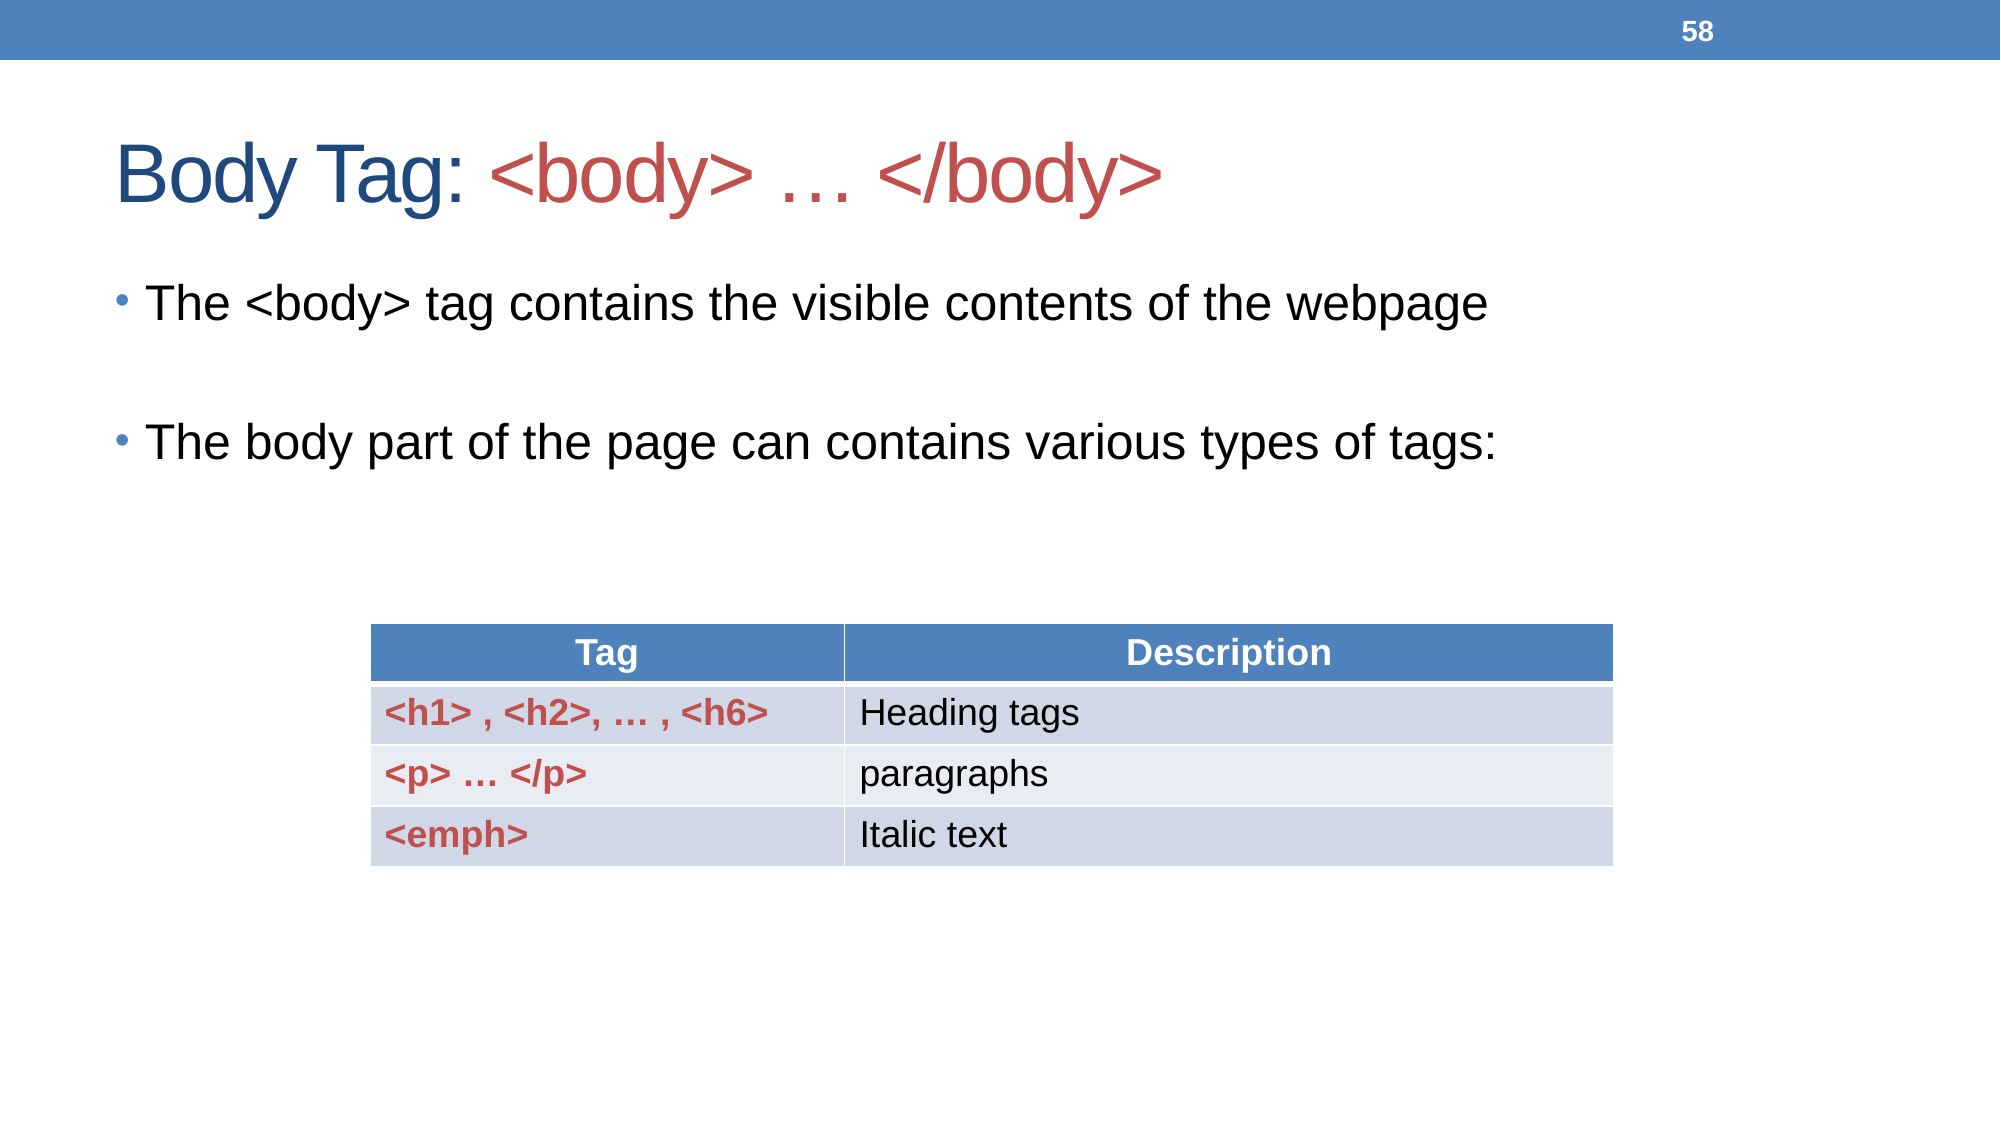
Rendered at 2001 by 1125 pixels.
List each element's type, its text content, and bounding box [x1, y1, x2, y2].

table_cell <emph> [371, 807, 844, 866]
table_cell <h1> , <h2>, … , <h6> [371, 687, 844, 744]
table_cell <p> … </p> [371, 746, 844, 805]
table_cell Italic text [845, 807, 1613, 866]
table_header Description [845, 624, 1613, 681]
title Body Tag: <body> … </body> [99, 87, 1900, 250]
table_cell Heading tags [845, 687, 1613, 744]
list The <body> tag contains the visible contents of the webpage The body part of the page can contains various types of tags: [99, 262, 1900, 1063]
slide_number 58 [1666, 3, 1900, 57]
table_cell paragraphs [845, 746, 1613, 805]
table_header Tag [371, 624, 844, 681]
